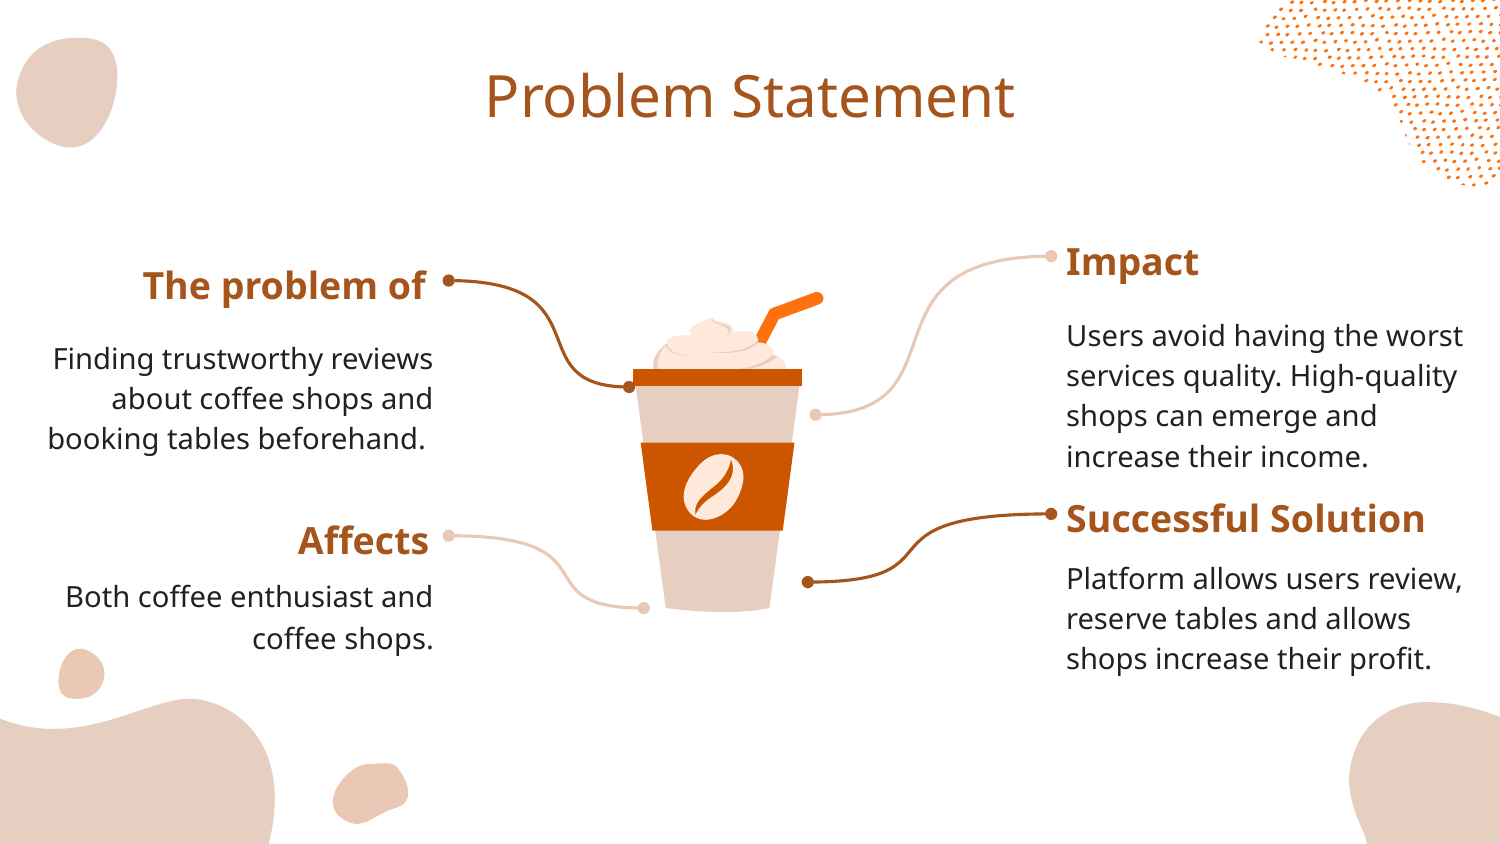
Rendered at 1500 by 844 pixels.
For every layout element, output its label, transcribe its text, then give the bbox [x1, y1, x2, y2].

subtitle The problem of [127, 247, 449, 315]
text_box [448, 535, 644, 609]
text_box Platform allows users review, reserve tables and allows shops increase their profit. [1051, 595, 1500, 703]
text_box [807, 513, 1052, 583]
text_box Users avoid having the worst services quality. High-quality shops can emerge and increase their income. [1051, 338, 1480, 447]
text_box Both coffee enthusiast and coffee shops. [0, 556, 449, 703]
subtitle Impact [1051, 222, 1393, 290]
title Problem Statement [118, 44, 1382, 201]
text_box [448, 280, 630, 388]
text_box Finding trustworthy reviews about coffee shops and booking tables beforehand. [0, 341, 449, 449]
subtitle Affects [282, 502, 449, 570]
subtitle Successful Solution [1051, 480, 1500, 548]
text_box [632, 291, 825, 613]
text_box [815, 255, 1052, 415]
